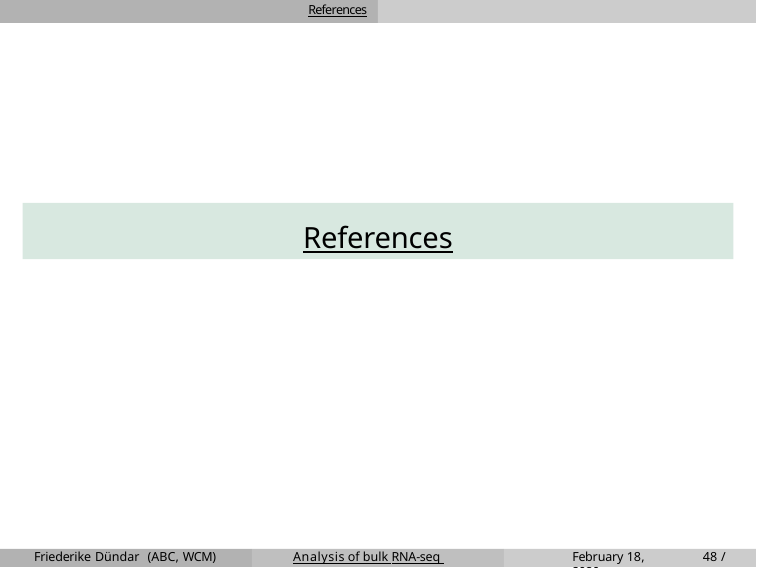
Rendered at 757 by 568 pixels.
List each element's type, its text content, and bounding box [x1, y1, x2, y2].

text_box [0, 548, 757, 568]
text_box References [306, 0, 369, 20]
text_box References [22, 202, 734, 260]
text_box [377, 0, 756, 23]
